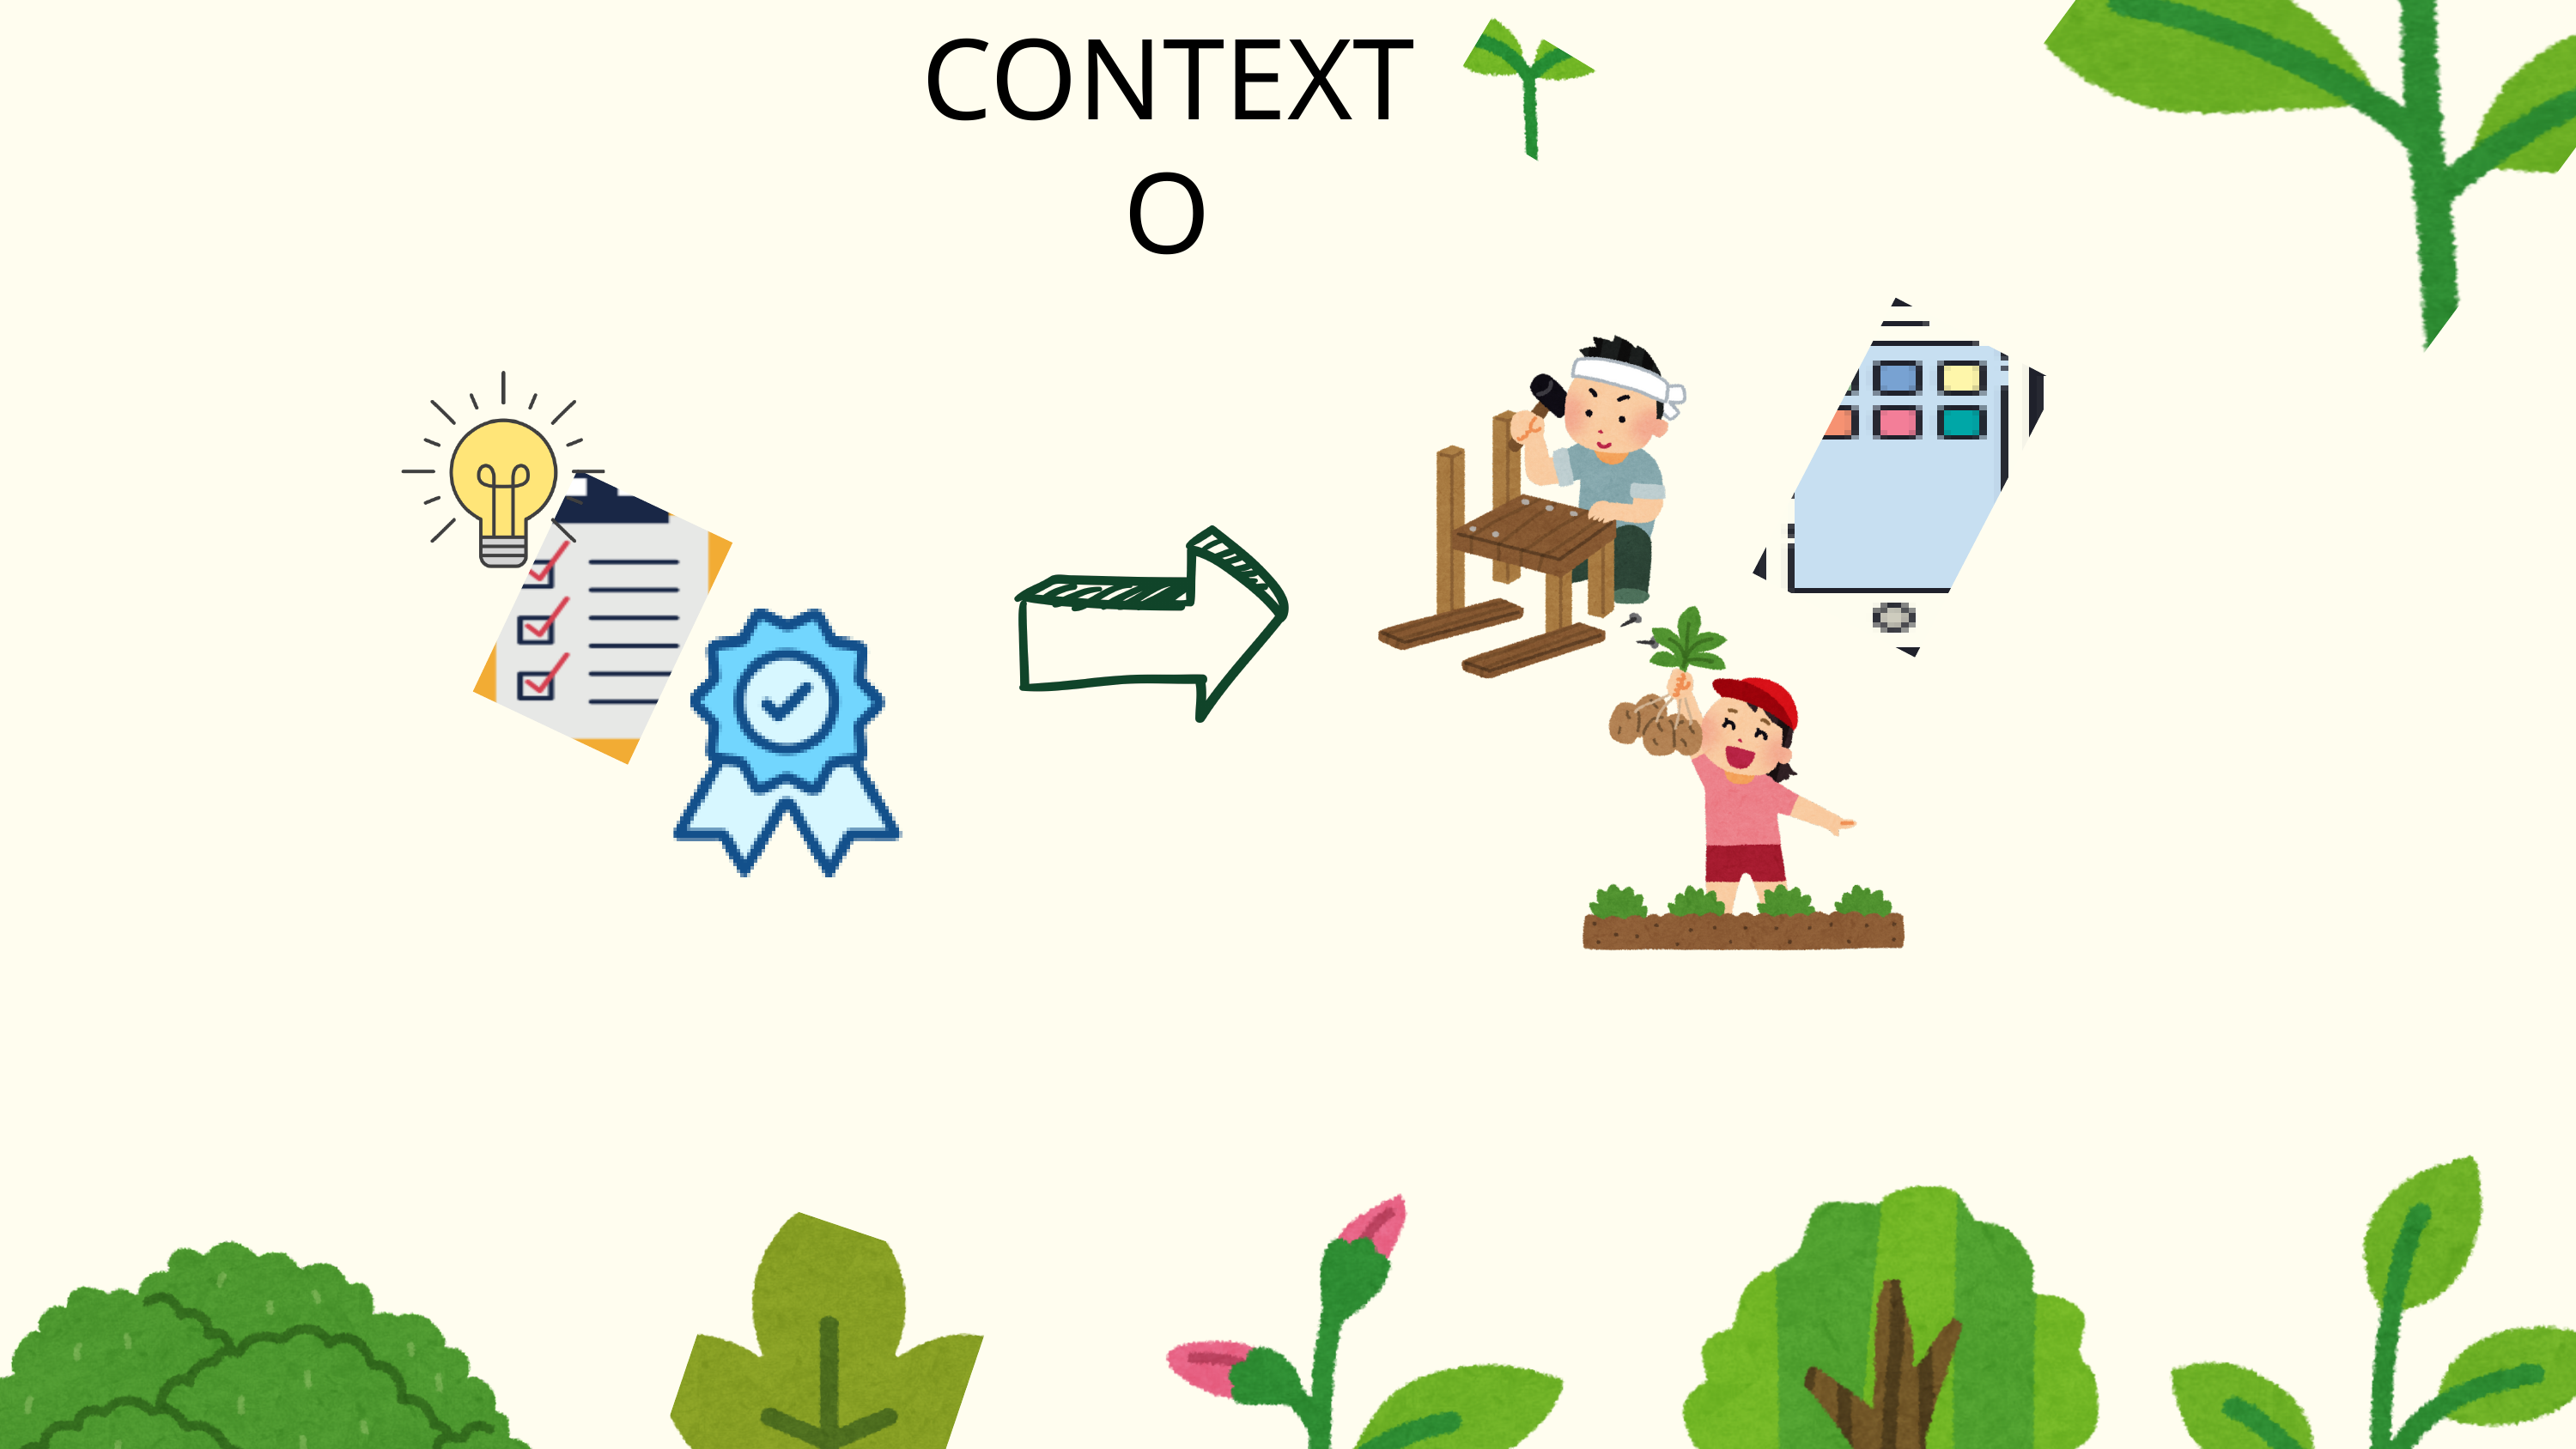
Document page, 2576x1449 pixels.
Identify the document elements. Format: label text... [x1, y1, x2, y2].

text_box [659, 1193, 1003, 1449]
text_box [1987, 0, 2576, 411]
text_box [1065, 1193, 1571, 1449]
text_box [2169, 1155, 2576, 1449]
text_box [1440, 10, 1616, 174]
text_box CONTEXTO [915, 8, 1419, 276]
text_box [0, 1240, 592, 1449]
text_box [1680, 1185, 2106, 1449]
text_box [1377, 297, 2058, 951]
text_box [1013, 525, 1290, 723]
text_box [401, 371, 903, 878]
